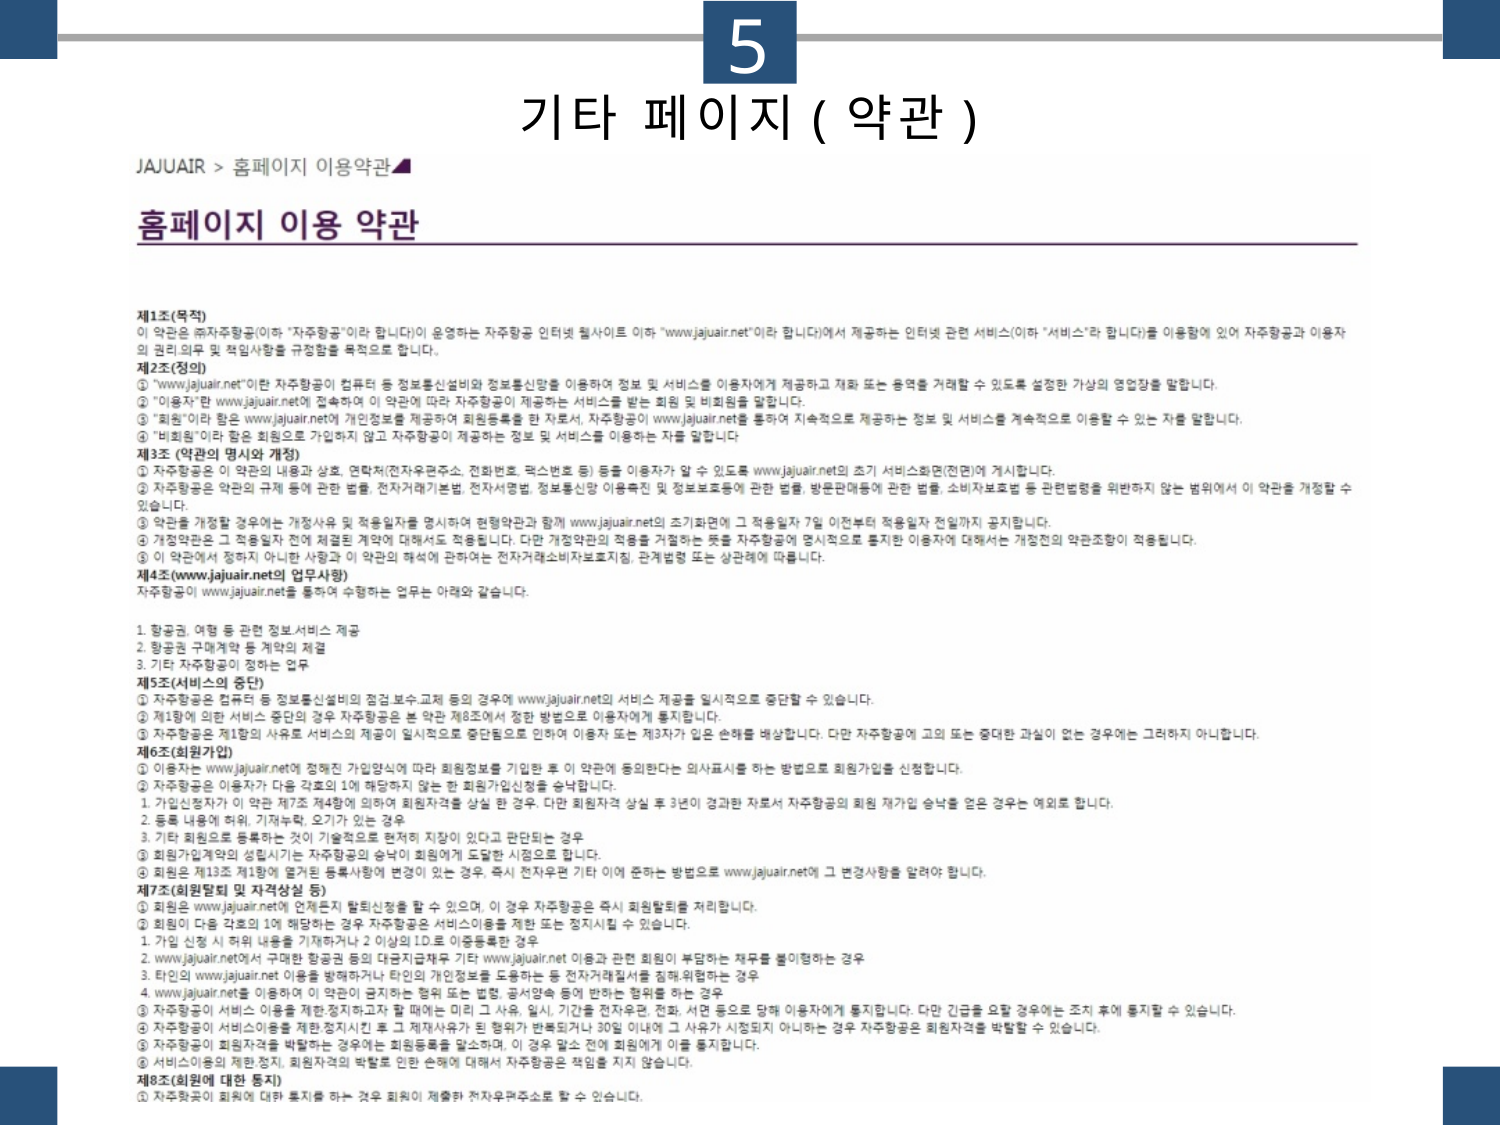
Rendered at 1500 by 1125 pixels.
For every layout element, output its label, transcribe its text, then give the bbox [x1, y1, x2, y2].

text_box 5 [683, 0, 814, 96]
text_box 기타 페이지(약관) [402, 78, 1094, 152]
picture [129, 154, 1371, 1103]
text_box [55, 32, 683, 43]
text_box [814, 32, 1444, 43]
